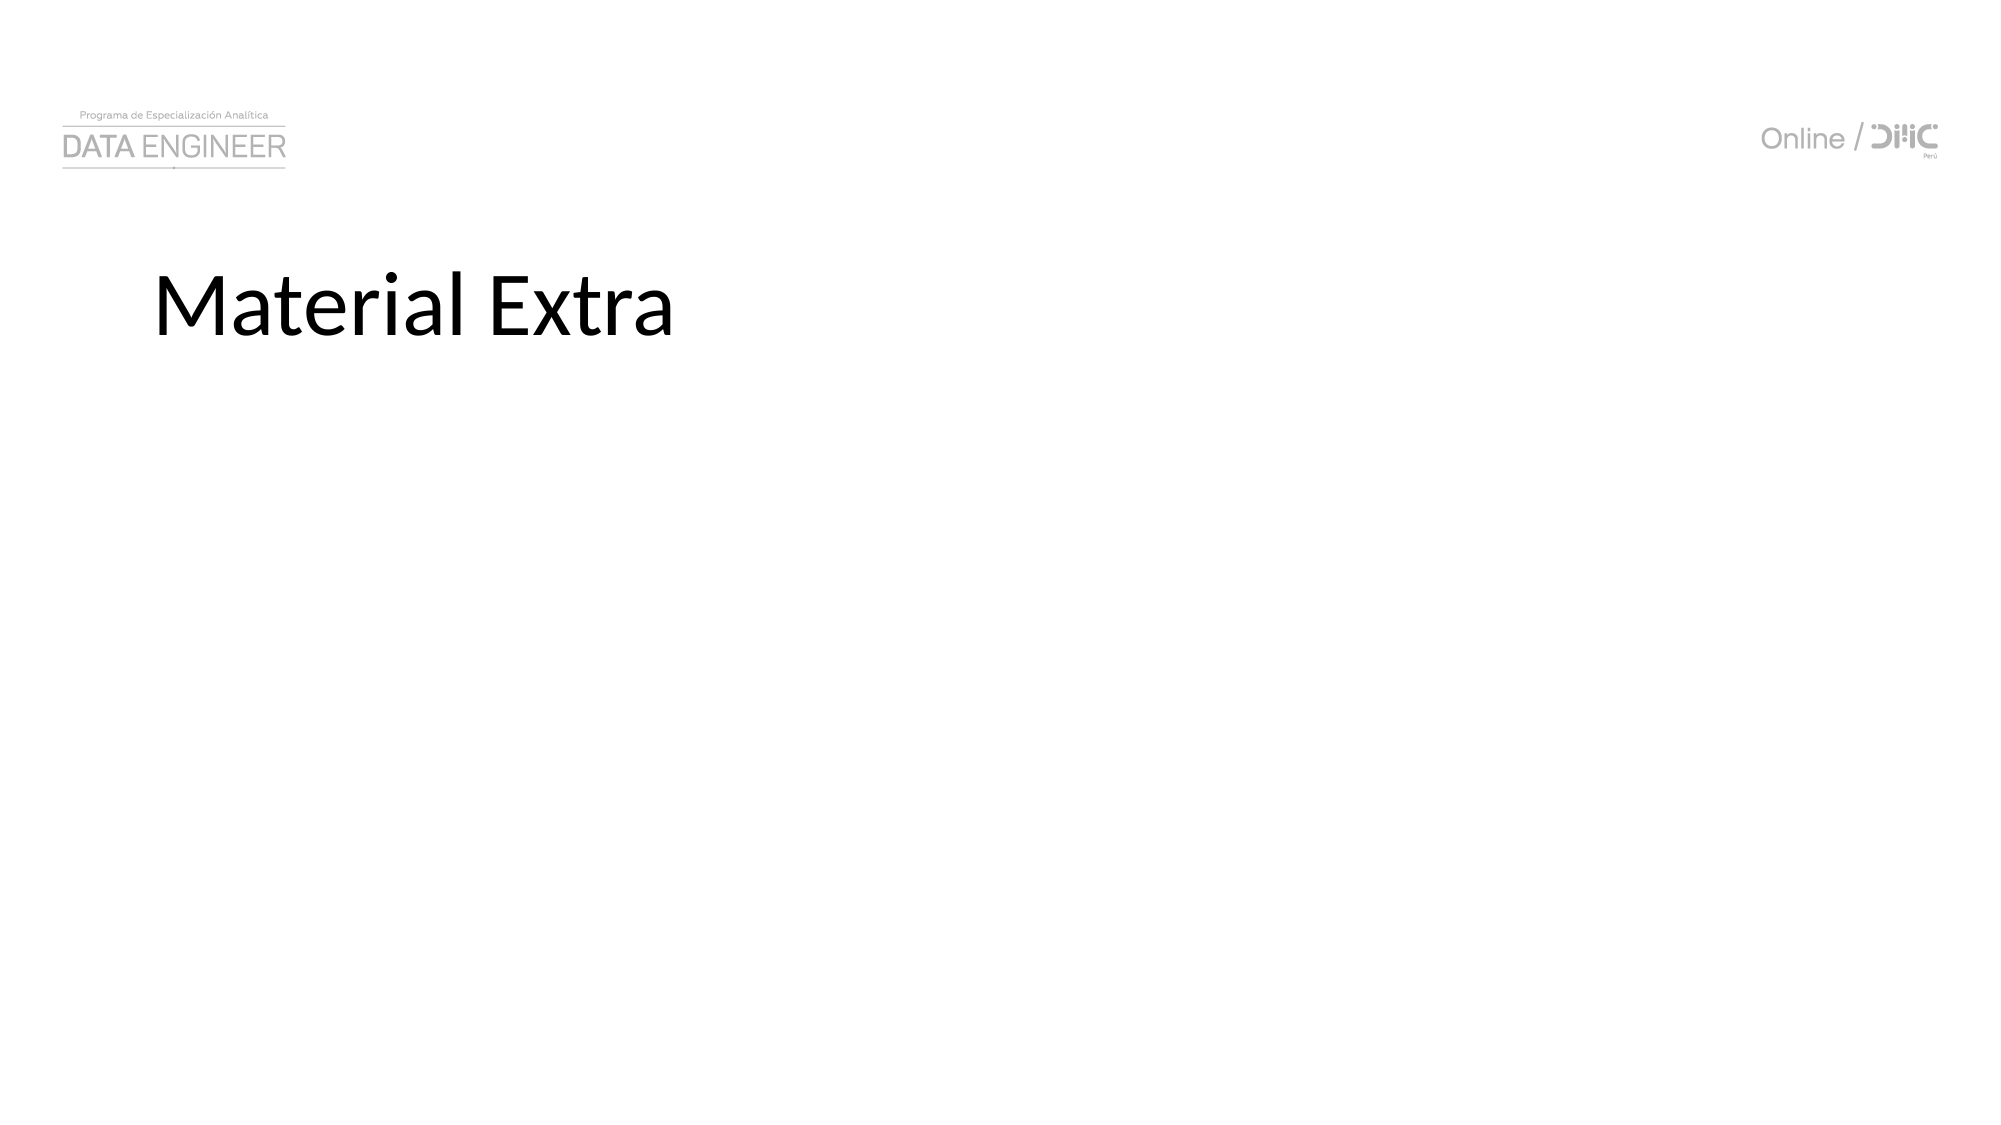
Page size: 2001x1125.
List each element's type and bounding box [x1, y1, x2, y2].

list [0, 39, 2000, 1125]
